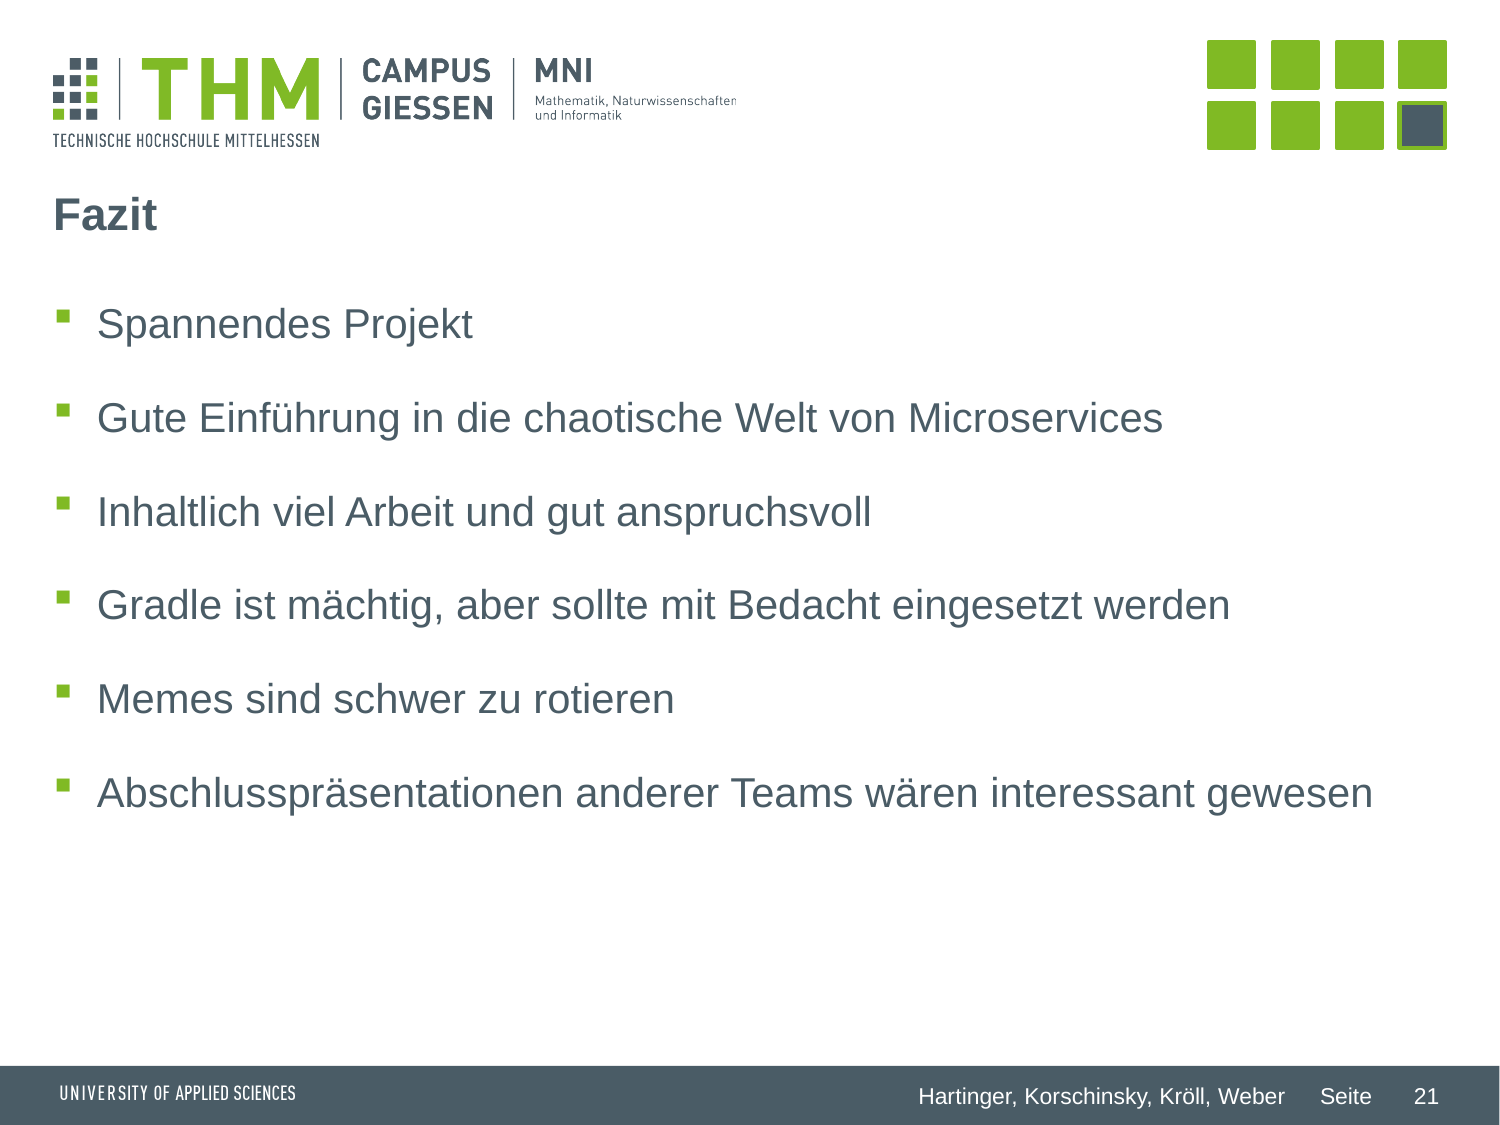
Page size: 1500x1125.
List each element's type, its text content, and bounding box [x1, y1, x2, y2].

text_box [1208, 41, 1446, 149]
picture [53, 58, 736, 147]
slide_number 21 [1376, 1073, 1455, 1118]
list Spannendes Projekt Gute Einführung in die chaotische Welt von Microservices Inhaltlich viel Arbeit und gut anspruchsvoll Gradle ist mächtig, aber sollte mit Bedacht eingesetzt werden Memes sind schwer zu rotieren Abschlusspräsentationen anderer Teams wären interessant gewesen [53, 272, 1427, 1012]
title Fazit [53, 177, 1435, 272]
picture [59, 1082, 296, 1104]
